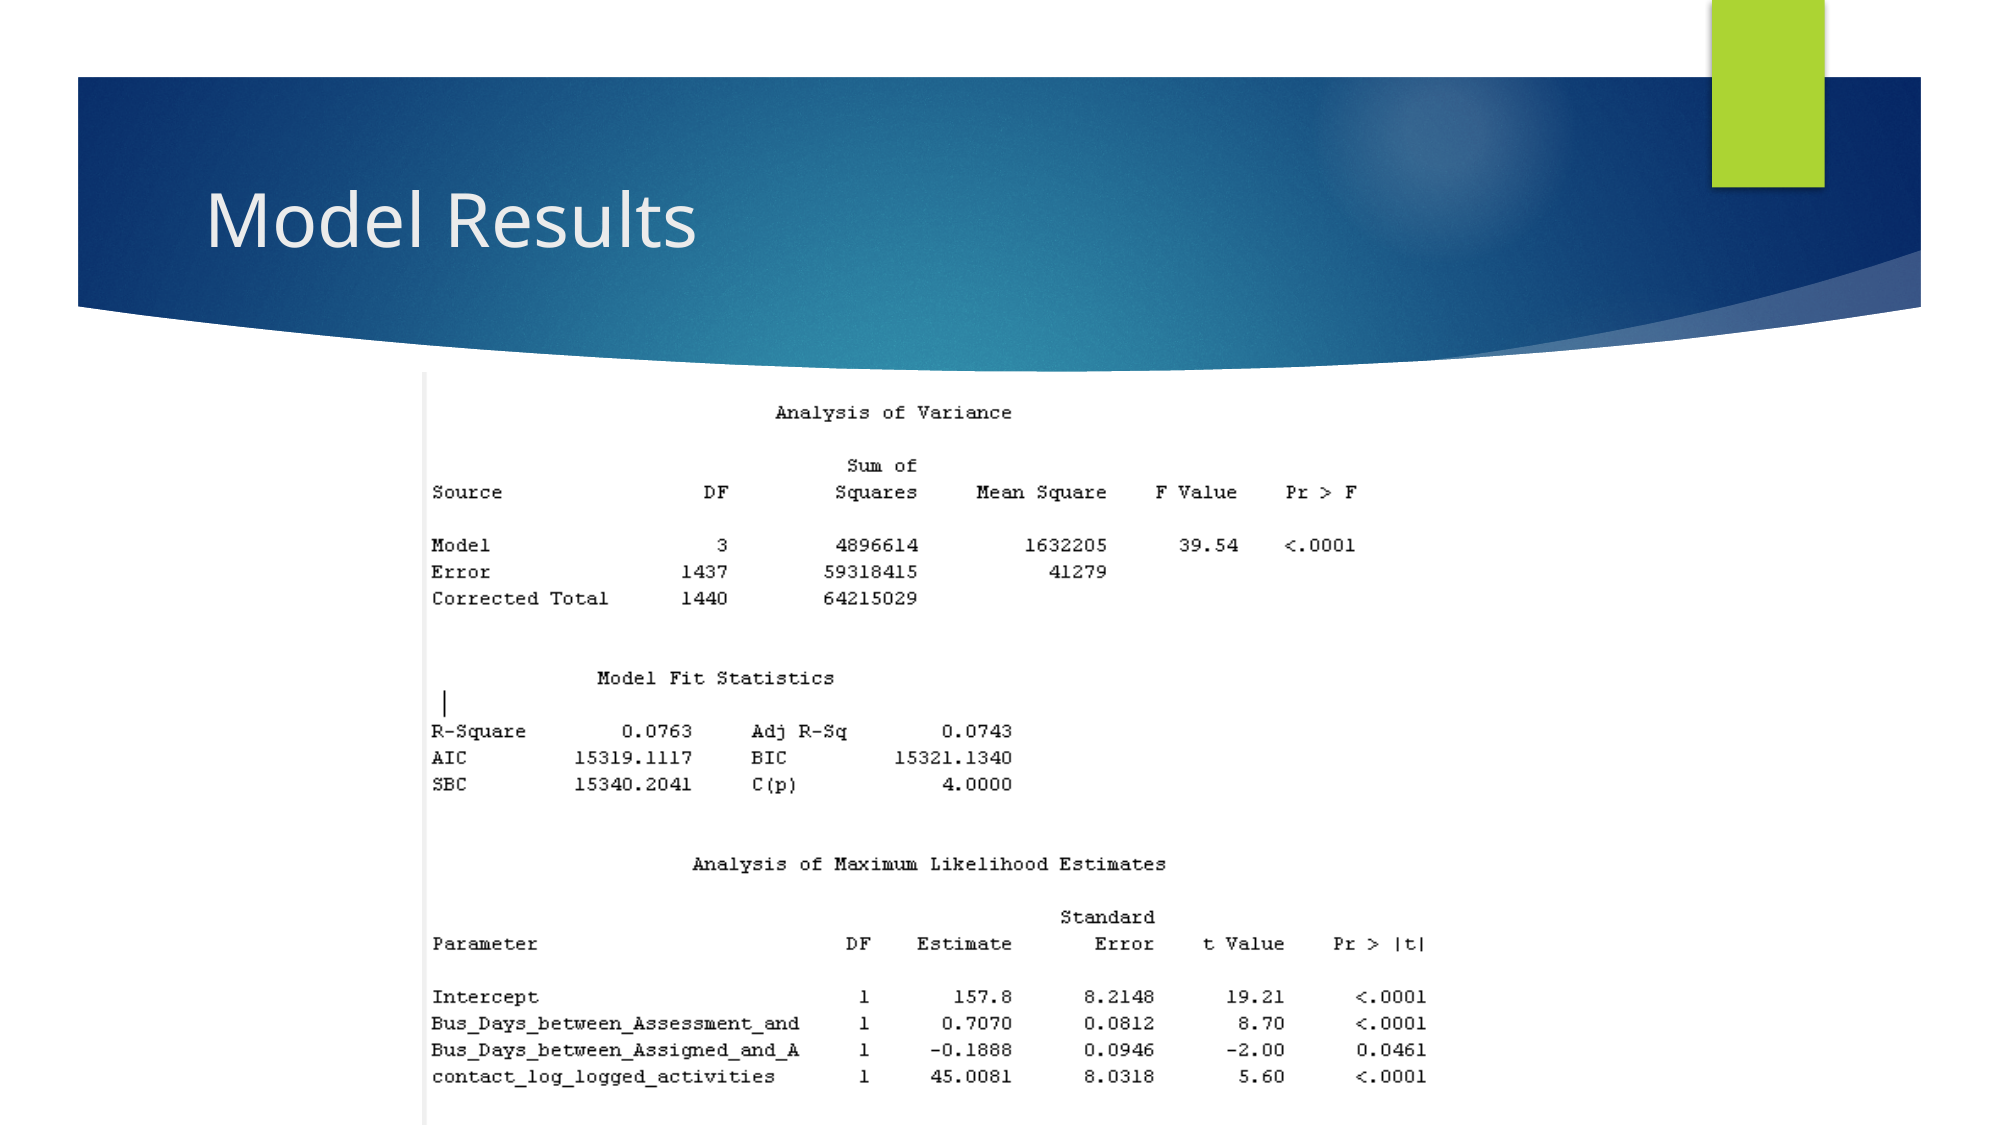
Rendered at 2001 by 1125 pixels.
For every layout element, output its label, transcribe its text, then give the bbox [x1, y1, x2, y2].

picture [422, 372, 1598, 1125]
picture [79, 78, 1920, 371]
title Model Results [189, 159, 1627, 276]
